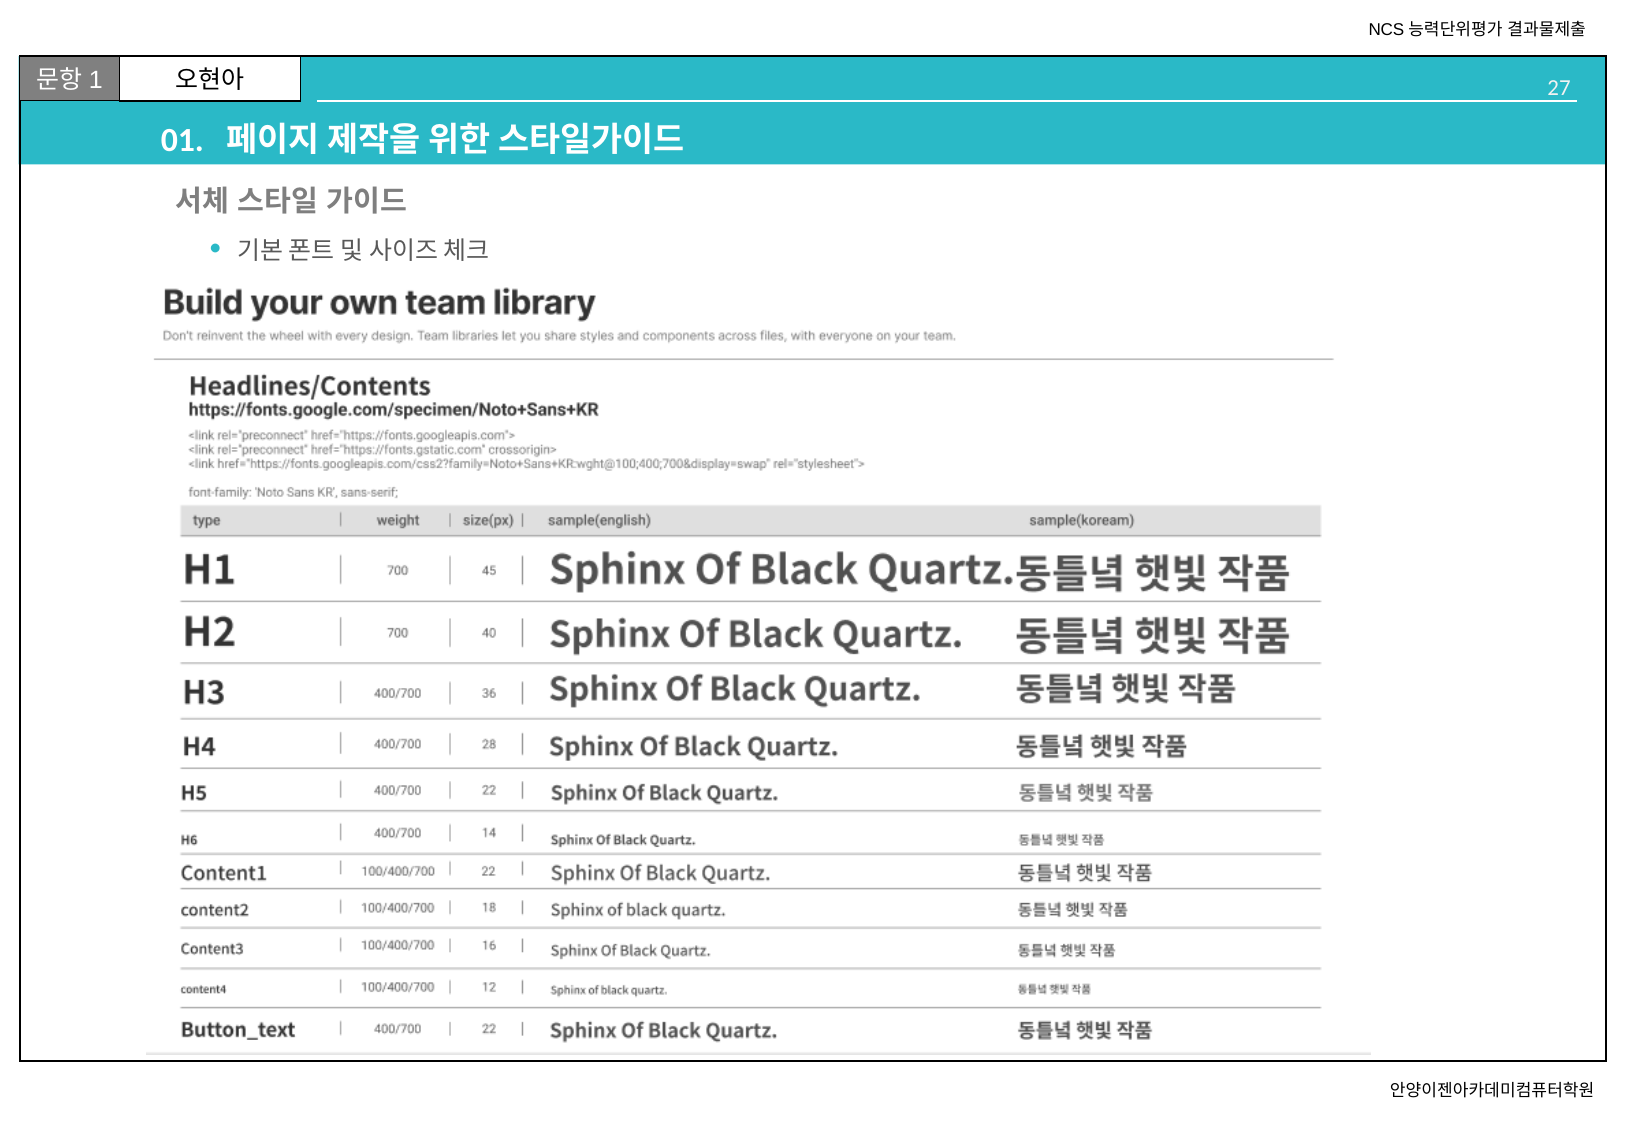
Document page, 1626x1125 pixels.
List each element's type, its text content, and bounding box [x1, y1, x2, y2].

title 01. 페이지 제작을 위한 스타일가이드 [146, 114, 1460, 166]
subtitle 서체 스타일 가이드 [160, 176, 1460, 228]
list 기본 폰트 및 사이즈 체크 [194, 227, 1460, 279]
picture [145, 278, 1371, 1055]
